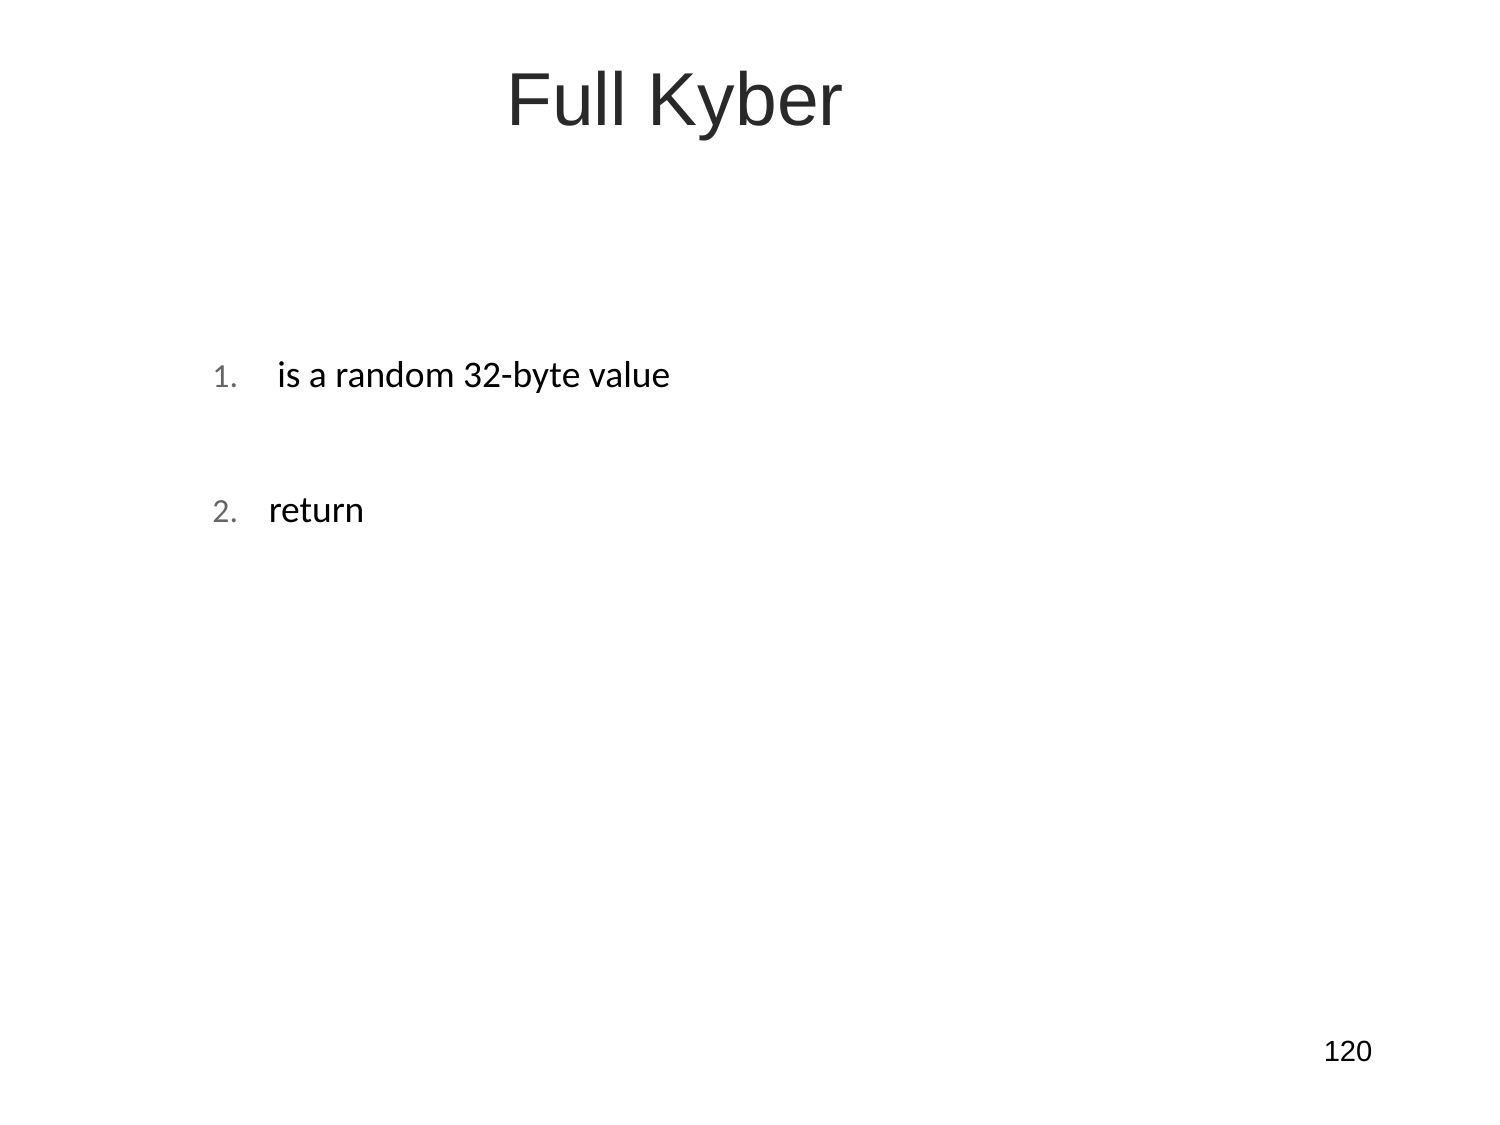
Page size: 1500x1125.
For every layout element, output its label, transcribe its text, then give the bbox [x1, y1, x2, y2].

slide_number 120 [1074, 1024, 1388, 1101]
text_box Full Kyber [150, 52, 1201, 150]
